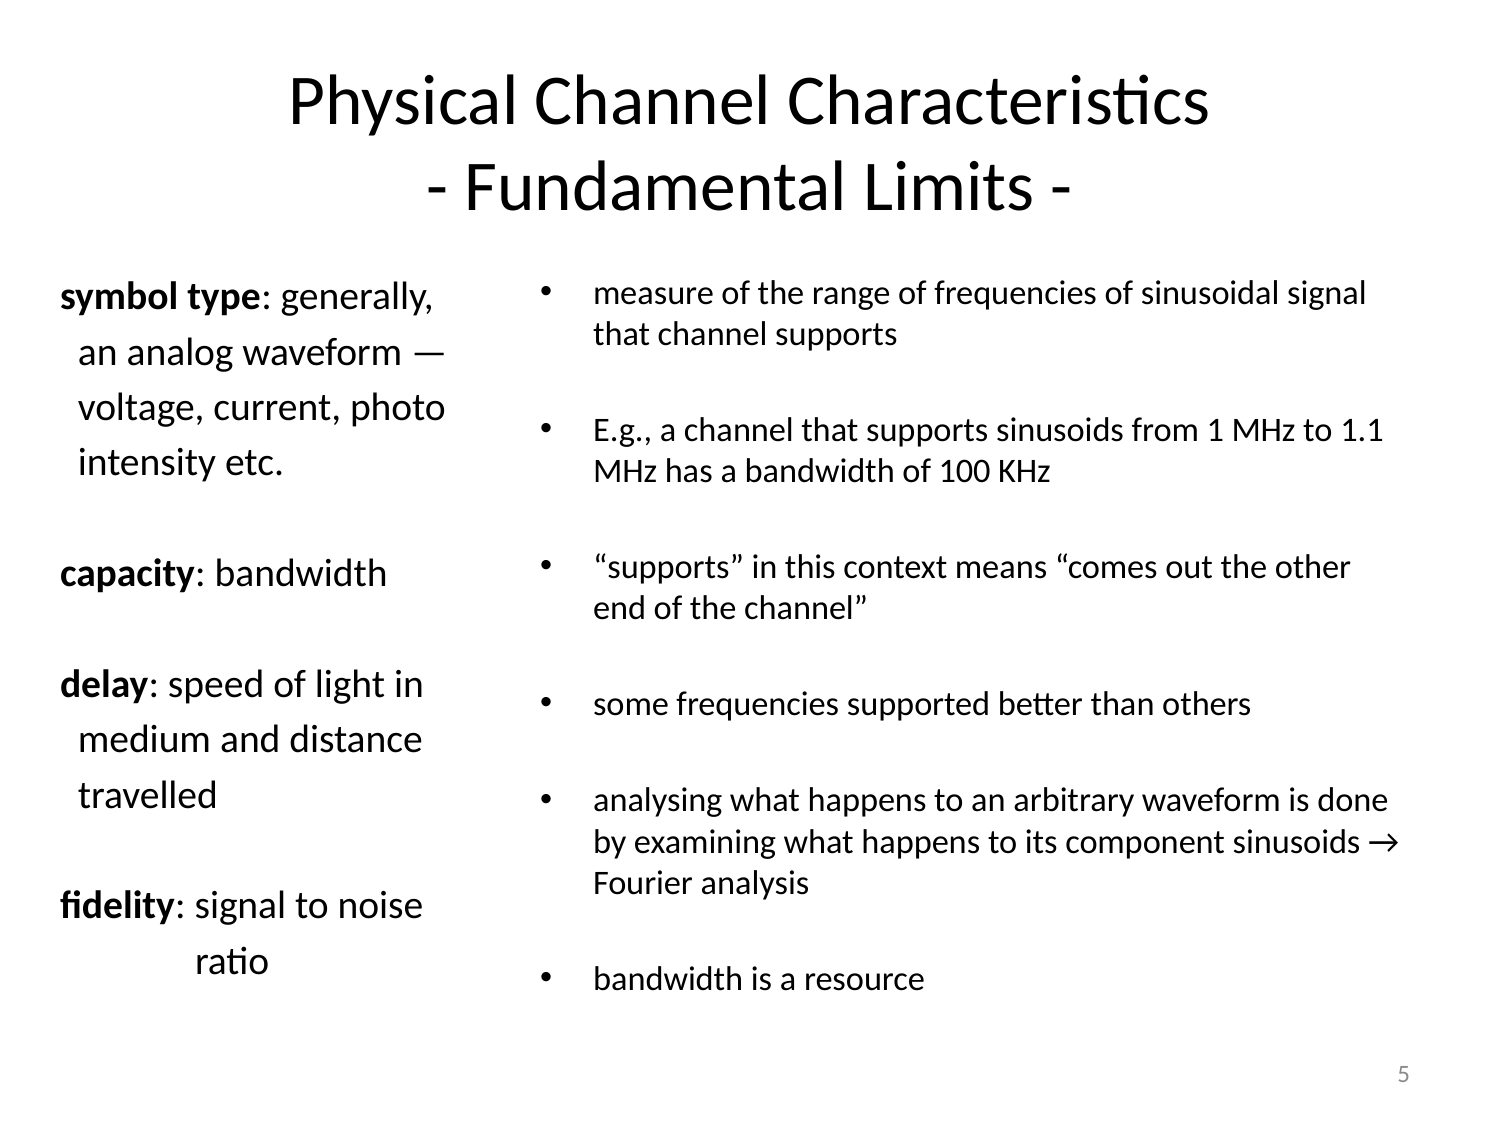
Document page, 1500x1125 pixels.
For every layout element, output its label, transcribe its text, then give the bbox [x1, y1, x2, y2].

list symbol type: generally, an analog waveform — voltage, current, photo intensity etc. capacity: bandwidth delay: speed of light in medium and distance travelled fidelity: signal to noise ratio [45, 262, 471, 1005]
slide_number 5 [1074, 1042, 1425, 1103]
list measure of the range of frequencies of sinusoidal signal that channel supports E.g., a channel that supports sinusoids from 1 MHz to 1.1 MHz has a bandwidth of 100 KHz “supports” in this context means “comes out the other end of the channel” some frequencies supported better than others analysing what happens to an arbitrary waveform is done by examining what happens to its component sinusoids → Fourier analysis bandwidth is a resource [525, 262, 1425, 1005]
title Physical Channel Characteristics - Fundamental Limits - [75, 45, 1425, 233]
